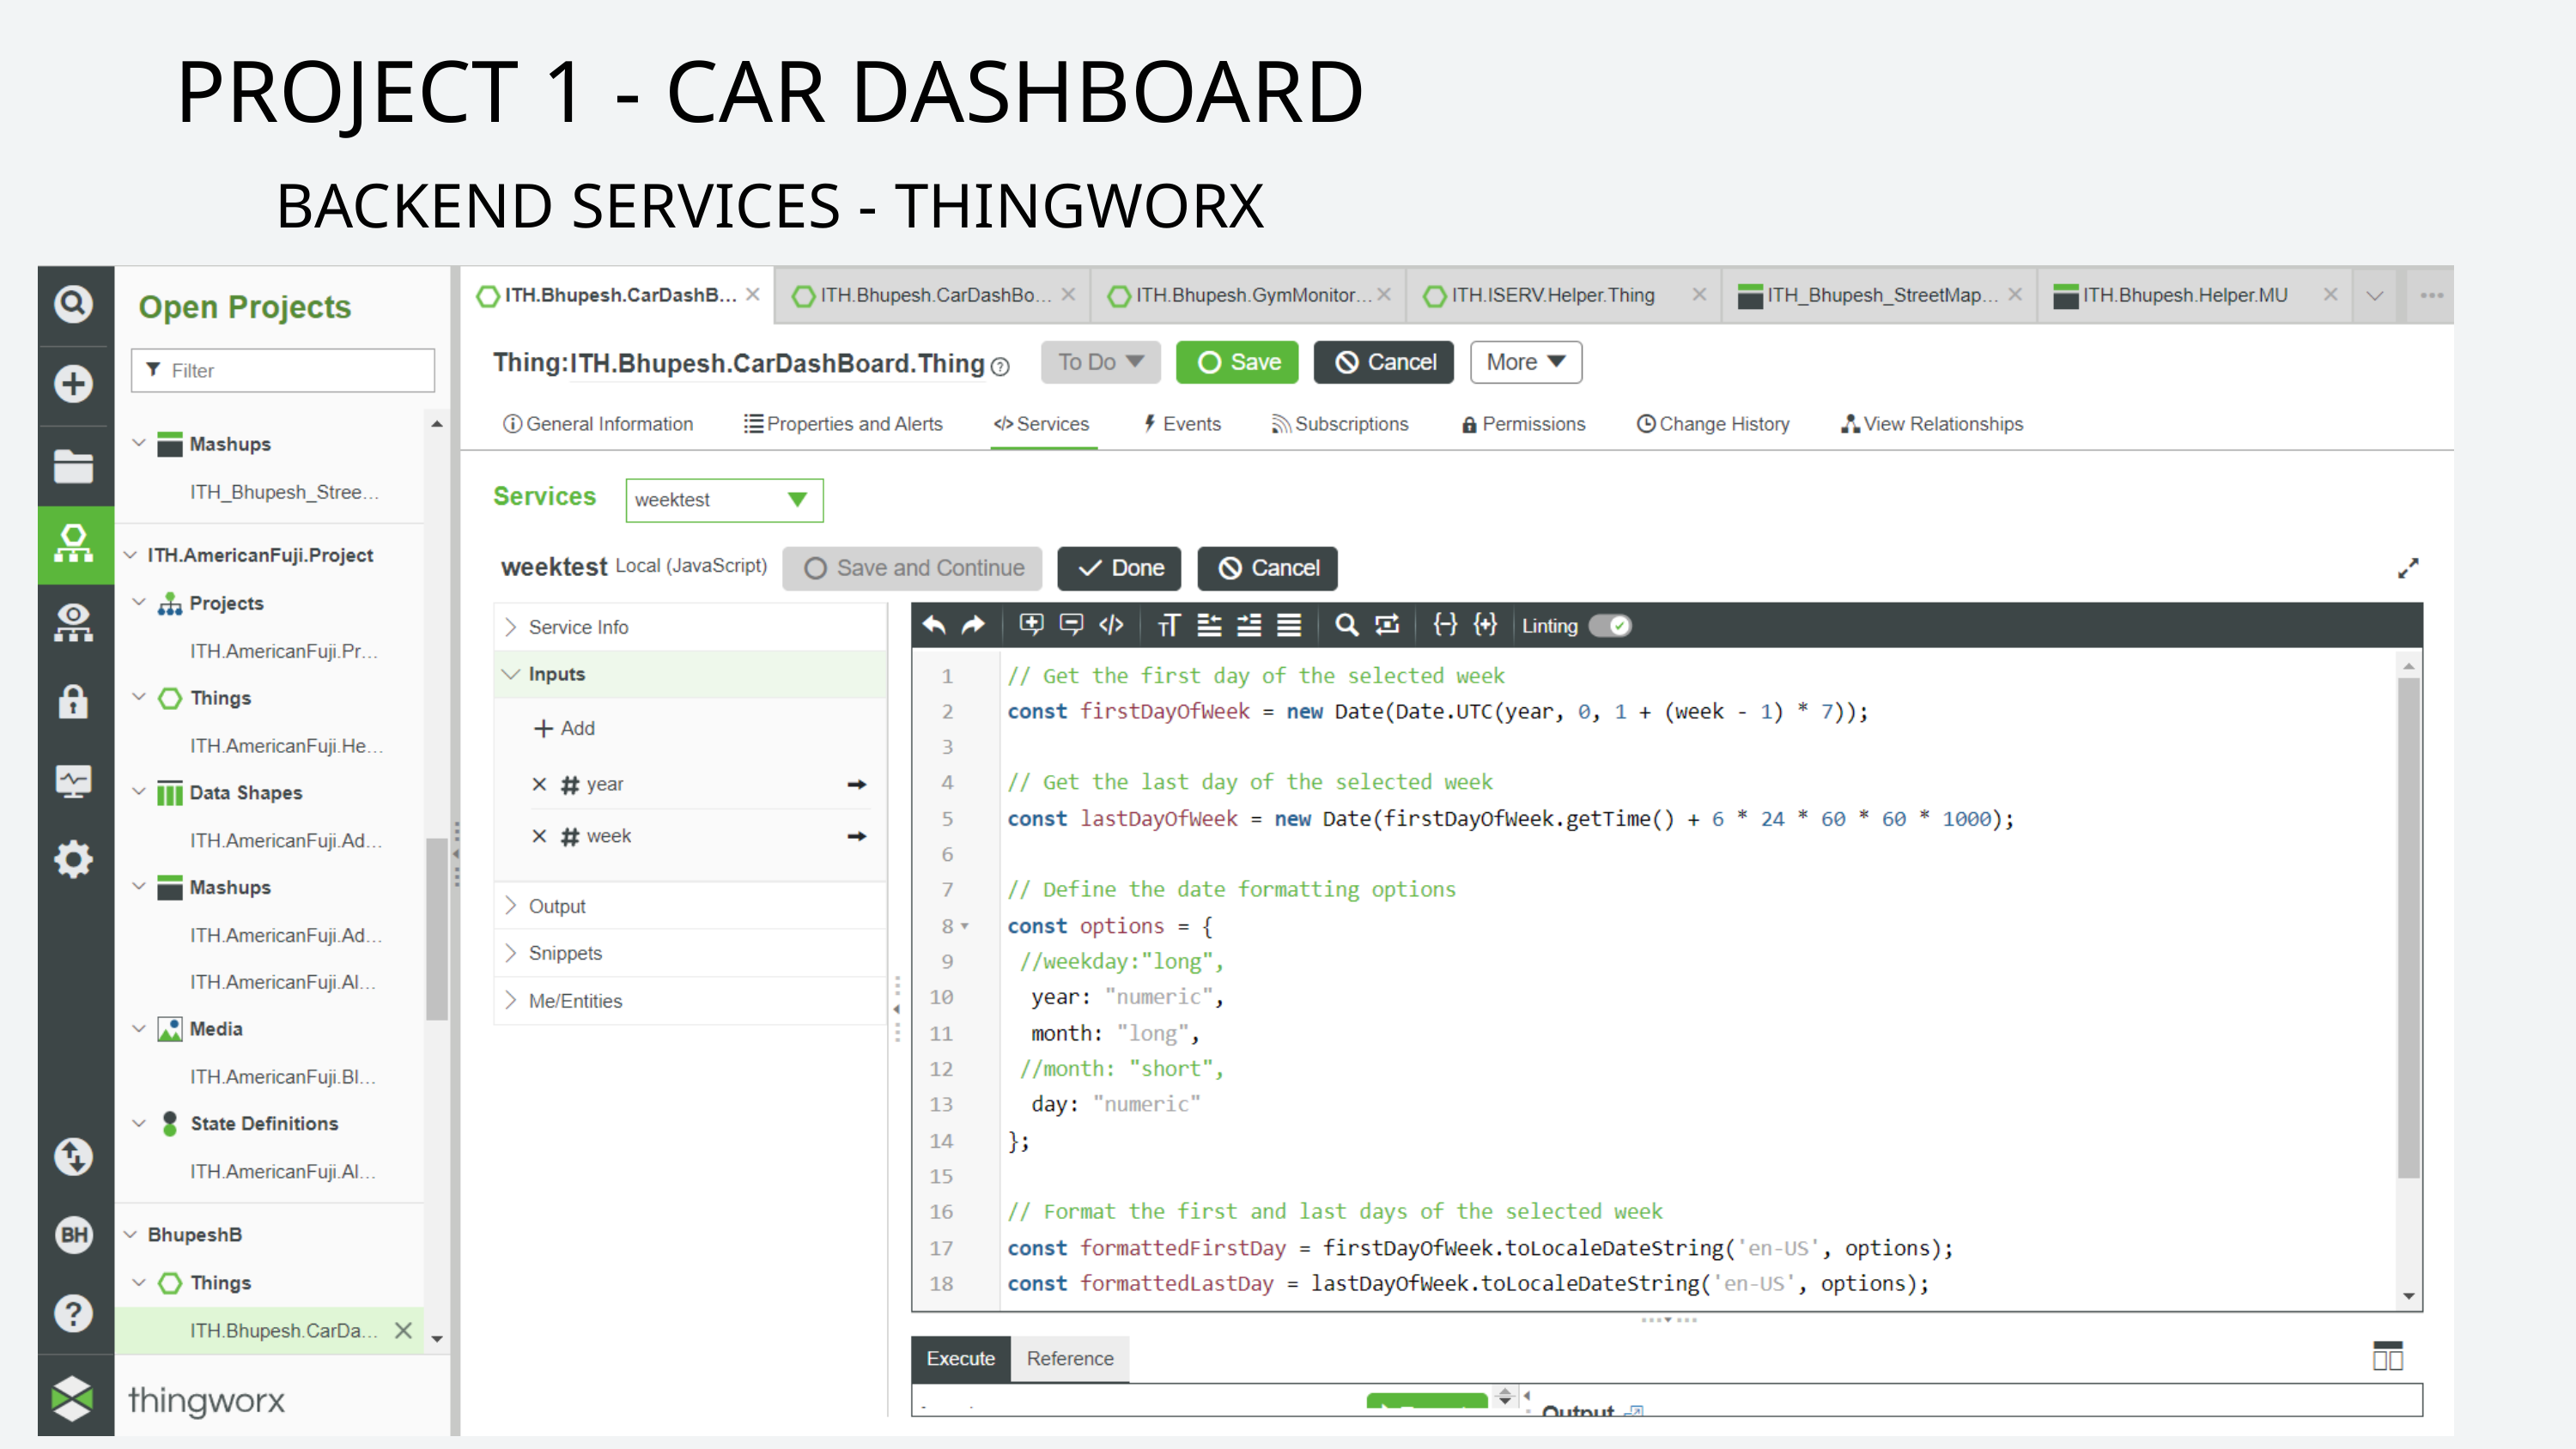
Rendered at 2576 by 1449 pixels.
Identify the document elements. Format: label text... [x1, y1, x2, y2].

text_box PROJECT 1 - CAR DASHBOARD [38, 22, 1505, 140]
picture [38, 265, 2454, 1436]
text_box BACKEND SERVICES - THINGWORX [144, 155, 1397, 240]
